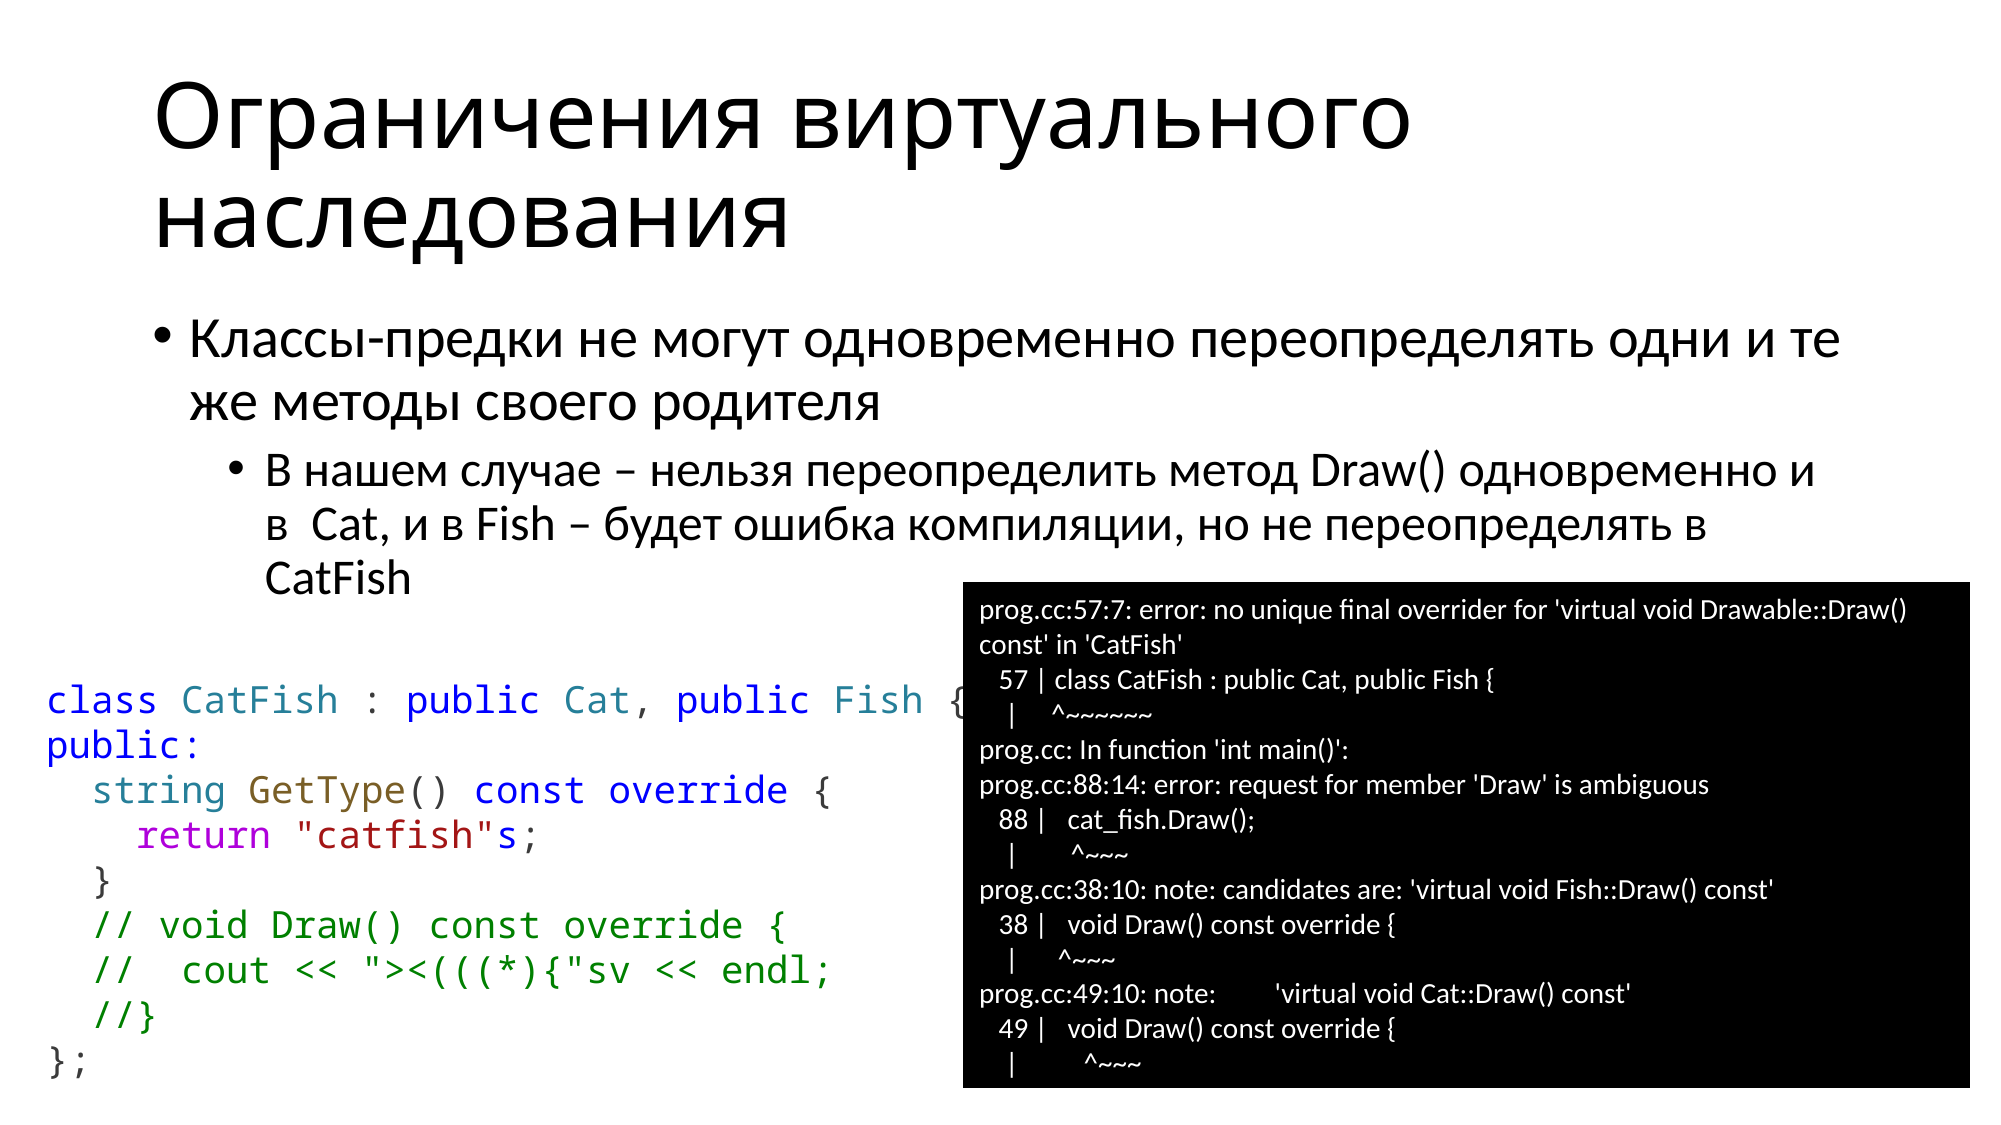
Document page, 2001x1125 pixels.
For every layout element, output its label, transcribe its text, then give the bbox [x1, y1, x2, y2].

text_box class CatFish : public Cat, public Fish { public: string GetType() const override { return "catfish"s; } // void Draw() const override { // cout << "><(((*){"sv << endl; //} }; [31, 668, 1414, 1089]
text_box prog.cc:57:7: error: no unique final overrider for 'virtual void Drawable::Draw() const' in 'CatFish' 57 | class CatFish : public Cat, public Fish { | ^~~~~~~ prog.cc: In function 'int main()': prog.cc:88:14: error: request for member 'Draw' is ambiguous 88 | cat_fish.Draw(); | ^~~~ prog.cc:38:10: note: candidates are: 'virtual void Fish::Draw() const' 38 | void Draw() const override { | ^~~~ prog.cc:49:10: note: 'virtual void Cat::Draw() const' 49 | void Draw() const override { | ^~~~ [963, 582, 1970, 1088]
list Классы-предки не могут одновременно переопределять одни и те же методы своего родителя В нашем случае – нельзя переопределить метод Draw() одновременно и в Cat, и в Fish – будет ошибка компиляции, но не переопределять в CatFish [137, 299, 1863, 668]
title Ограничения виртуального наследования [137, 59, 1863, 278]
